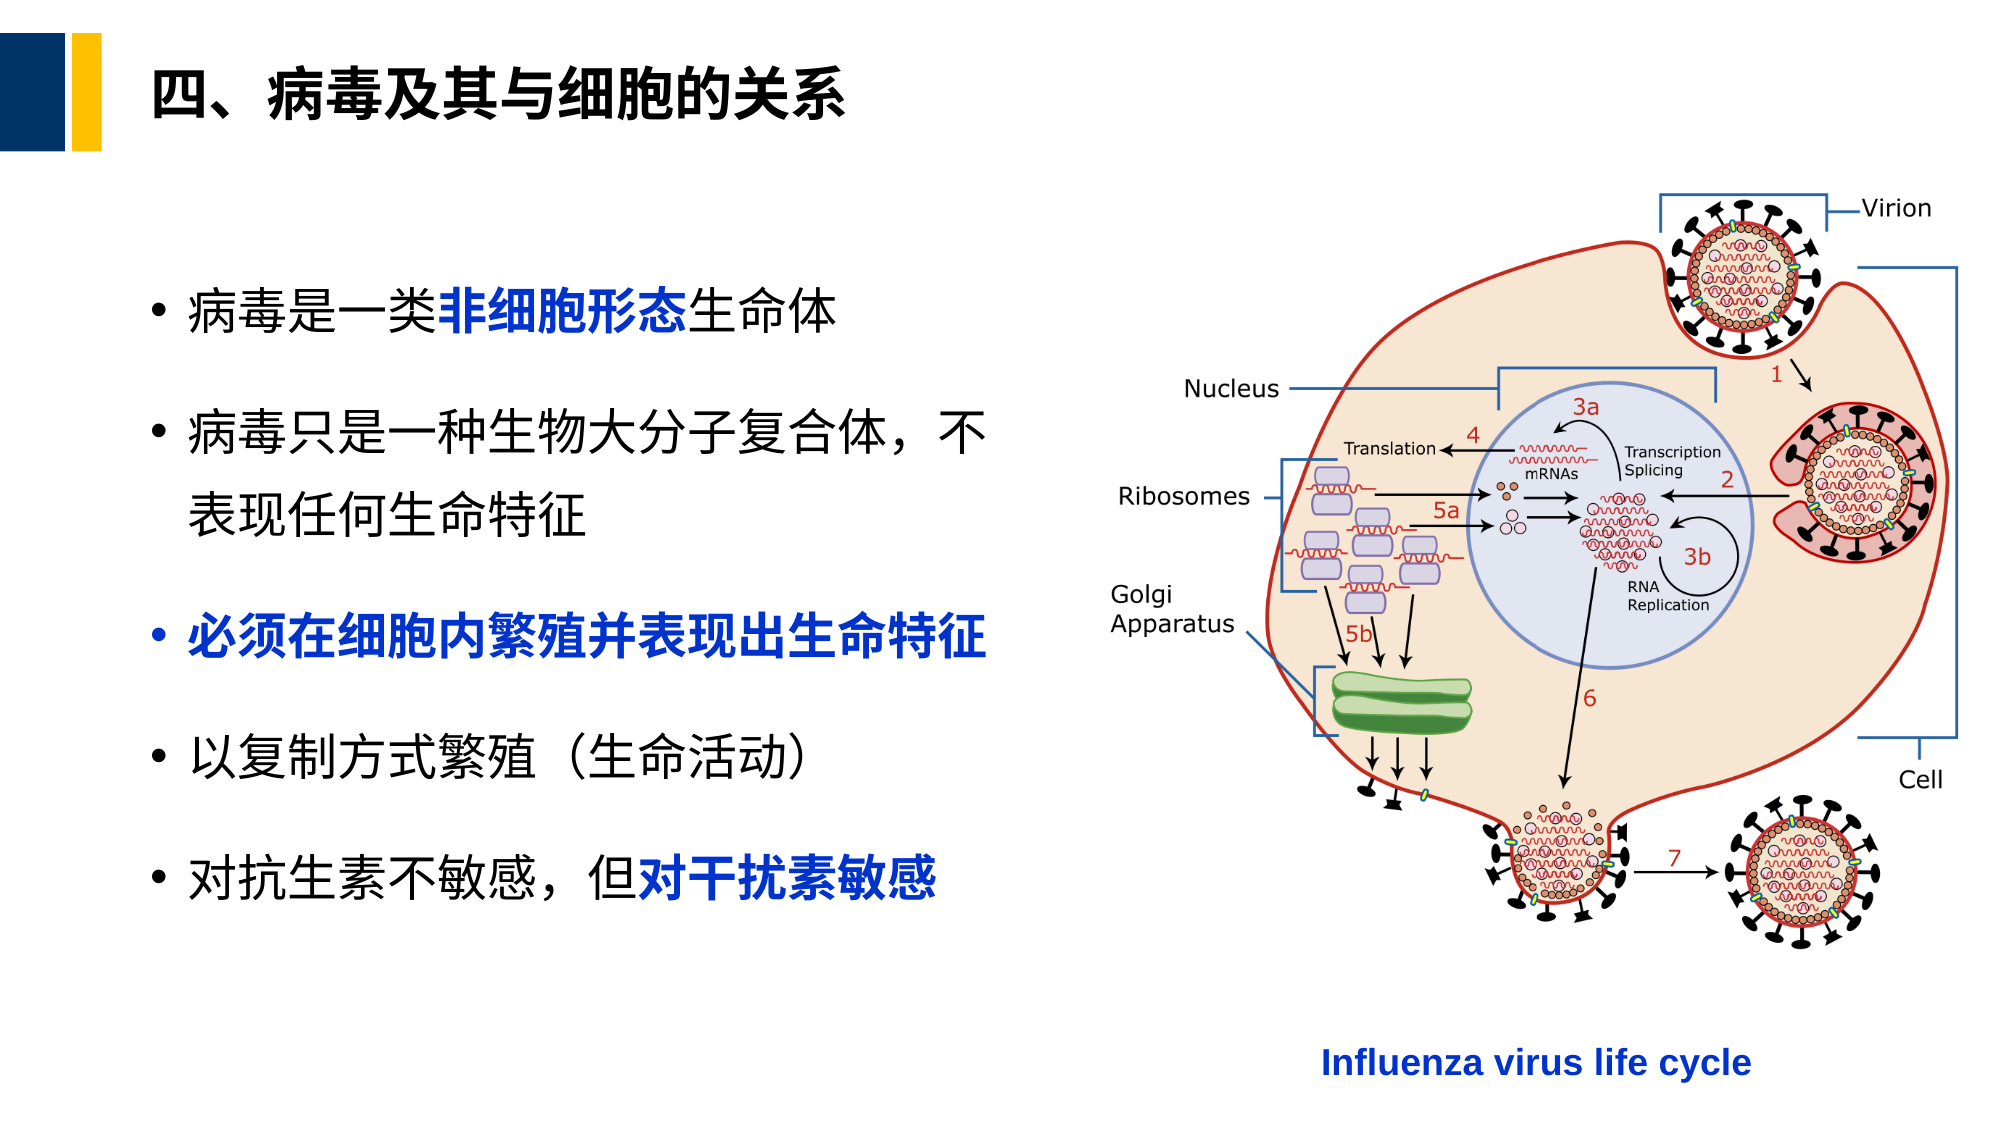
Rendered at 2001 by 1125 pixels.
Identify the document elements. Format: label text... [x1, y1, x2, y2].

list 病毒是一类非细胞形态生命体 病毒只是一种生物大分子复合体，不表现任何生命特征 必须在细胞内繁殖并表现出生命特征 以复制方式繁殖（生命活动） 对抗生素不敏感，但对干扰素敏感 [135, 248, 1008, 1071]
text_box Influenza virus life cycle [1306, 1031, 1768, 1091]
title 四、病毒及其与细胞的关系 [135, 33, 1950, 152]
picture [1103, 162, 1971, 963]
